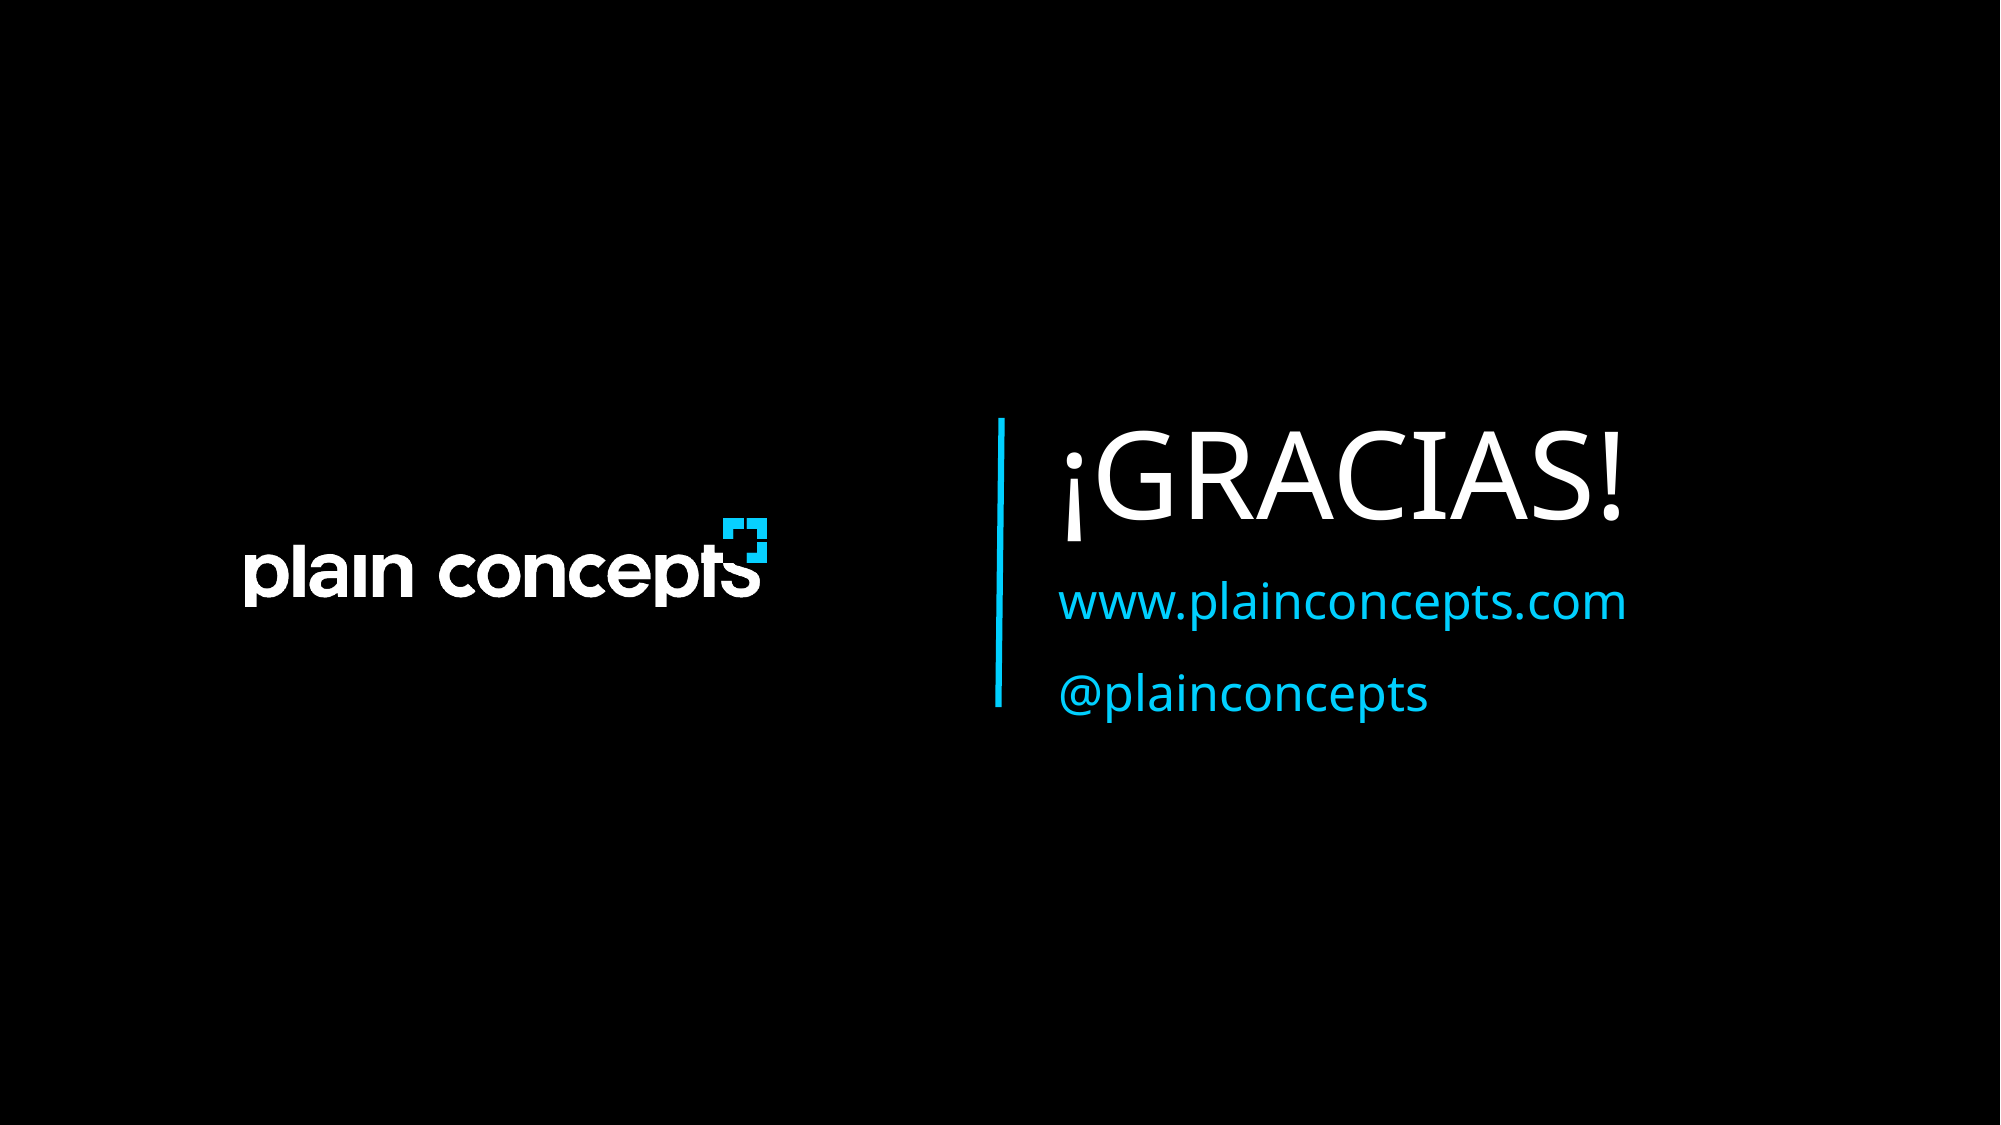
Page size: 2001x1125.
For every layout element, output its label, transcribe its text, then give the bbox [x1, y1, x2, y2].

list @plainconcepts [1044, 653, 1830, 745]
title ¡GRACIAS! [1044, 379, 1830, 562]
picture [245, 518, 767, 607]
list www.plainconcepts.com [1044, 562, 1830, 653]
